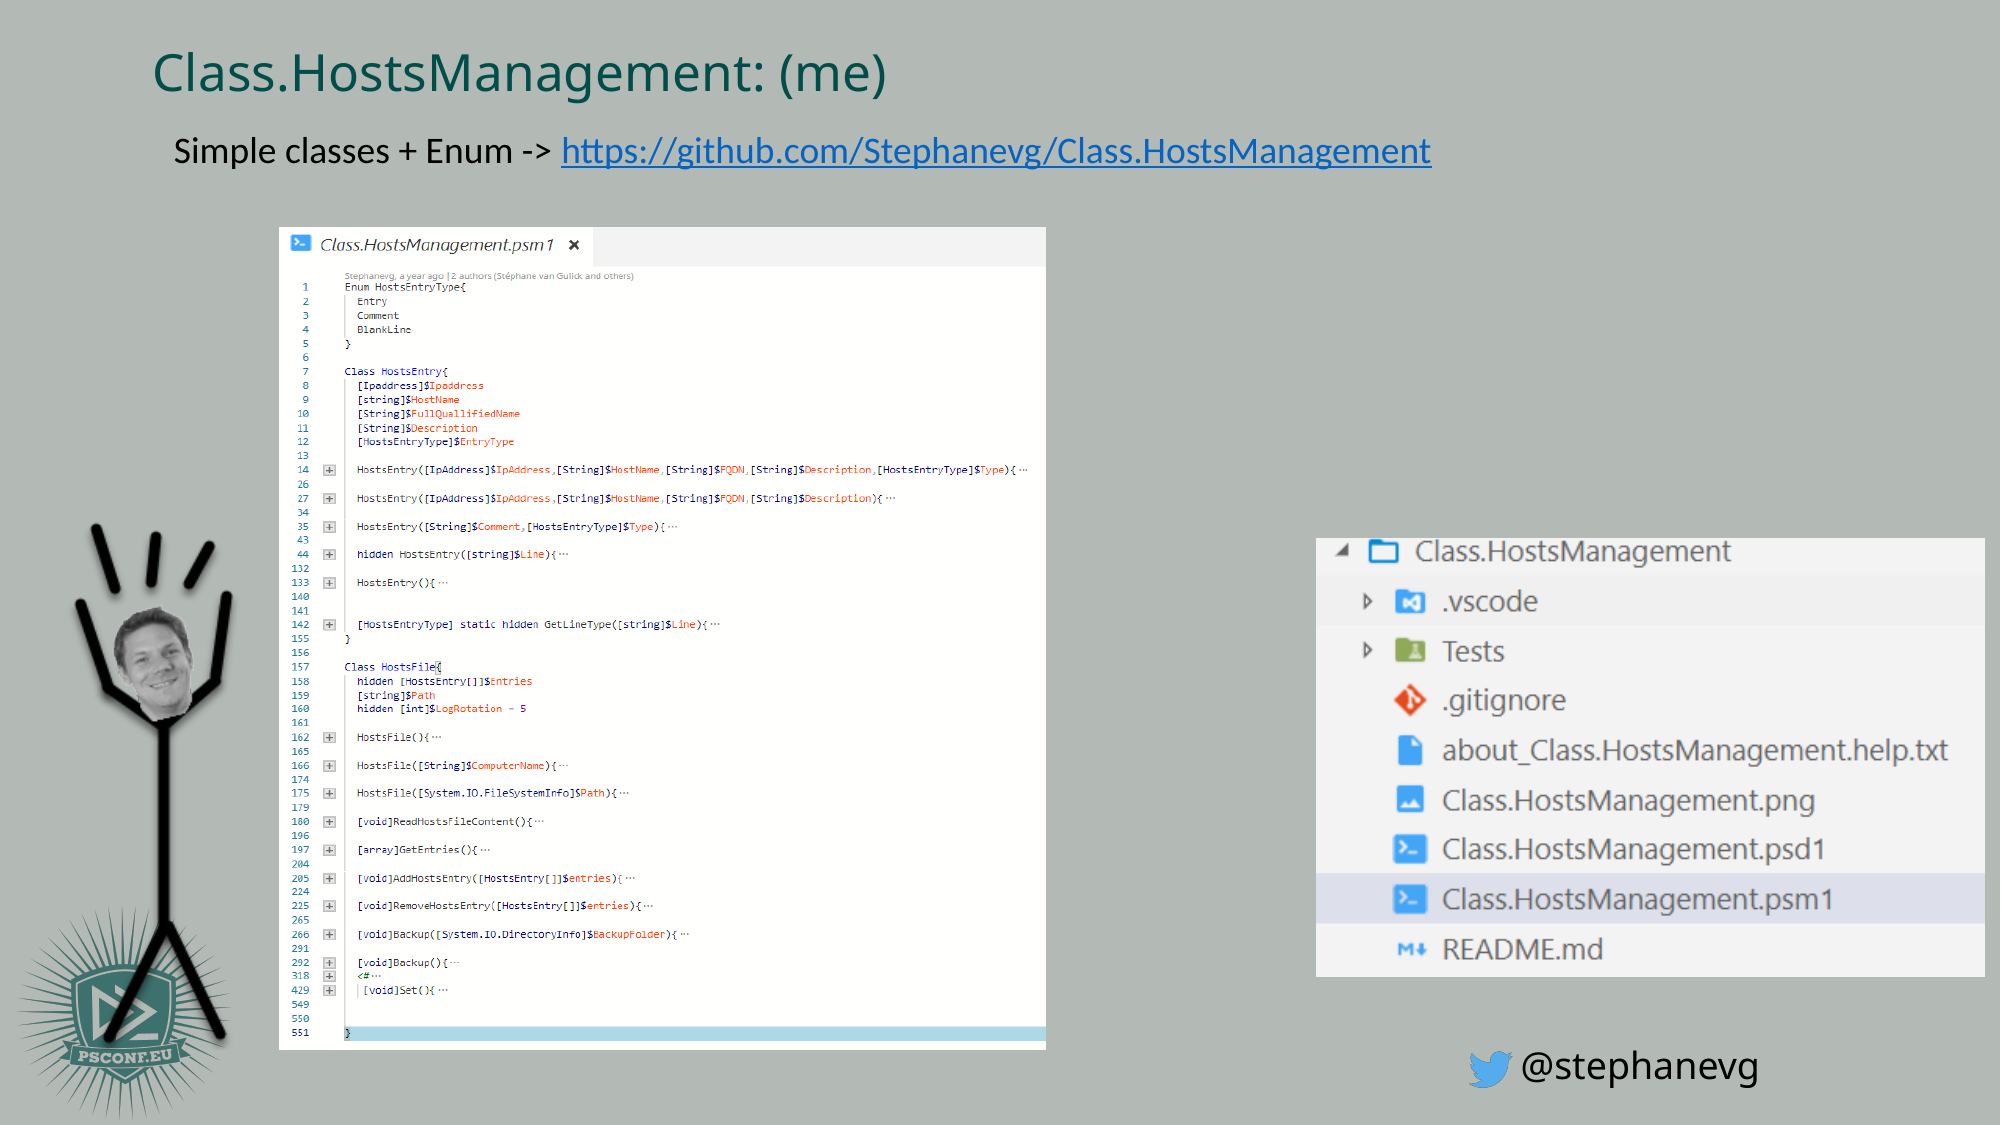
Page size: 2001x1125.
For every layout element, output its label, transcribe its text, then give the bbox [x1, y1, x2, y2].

title Class.HostsManagement: (me) [137, 39, 1863, 111]
picture [1316, 538, 1985, 977]
picture [1458, 1037, 1523, 1103]
footer @stephanevg [1505, 1037, 1863, 1098]
text_box Simple classes + Enum -> https://github.com/Stephanevg/Class.HostsManagement [159, 118, 1863, 179]
picture [279, 227, 1046, 1050]
picture [62, 509, 263, 1050]
